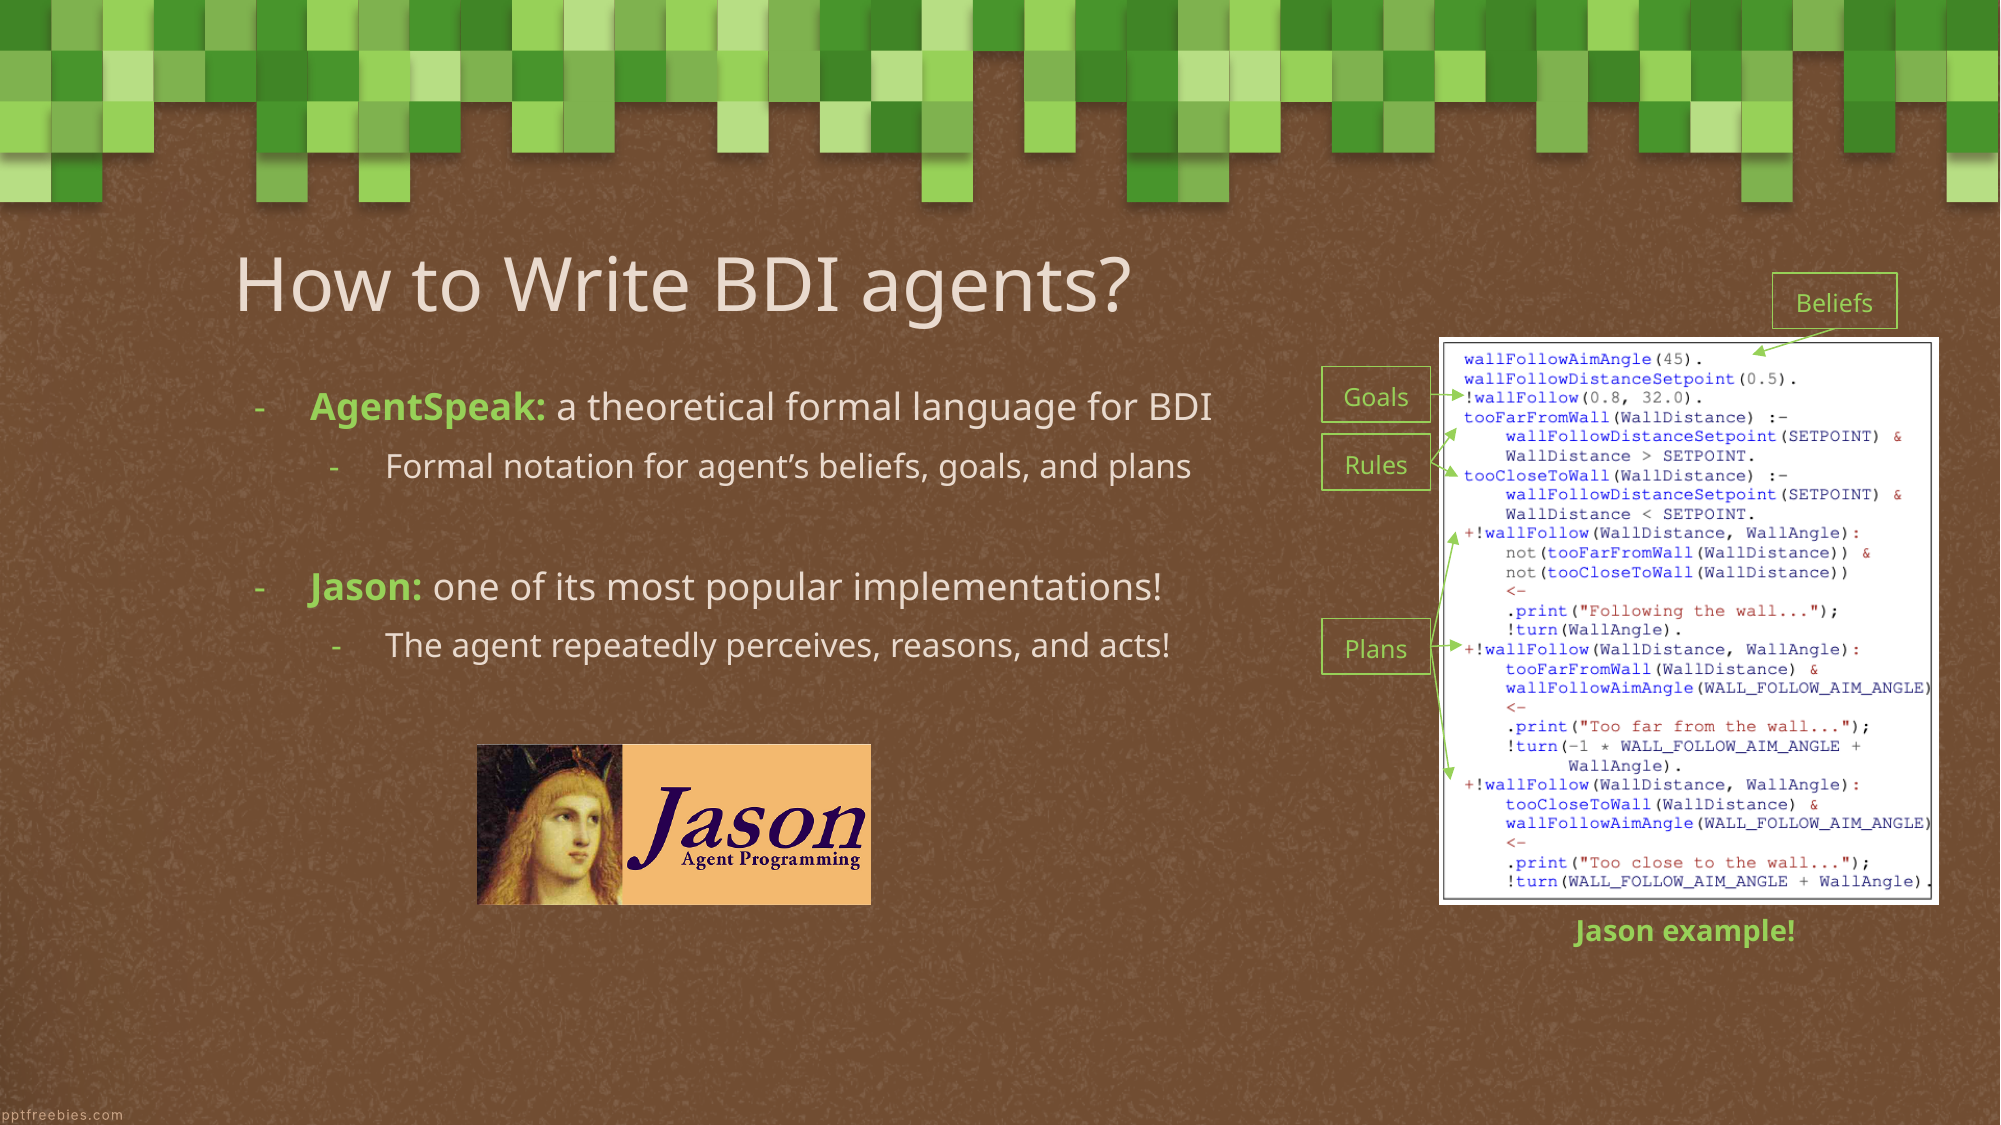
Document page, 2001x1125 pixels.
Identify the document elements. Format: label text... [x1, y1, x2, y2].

text_box Jason example! [1518, 914, 1853, 976]
picture [0, 0, 2000, 1125]
text_box Goals [1322, 366, 1431, 423]
text_box Rules [1322, 434, 1431, 490]
text_box Plans [1322, 618, 1425, 675]
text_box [1430, 461, 1459, 477]
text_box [1430, 427, 1457, 461]
text_box Beliefs [1772, 272, 1897, 329]
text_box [1752, 328, 1835, 355]
text_box How to Write BDI agents? [218, 228, 1379, 334]
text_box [1430, 646, 1451, 781]
text_box AgentSpeak: a theoretical formal language for BDI Formal notation for agent’s beliefs, goals, and plans Jason: one of its most popular implementations! The agent repeatedly perceives, reasons, and acts! [220, 380, 1276, 673]
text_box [1430, 531, 1456, 643]
